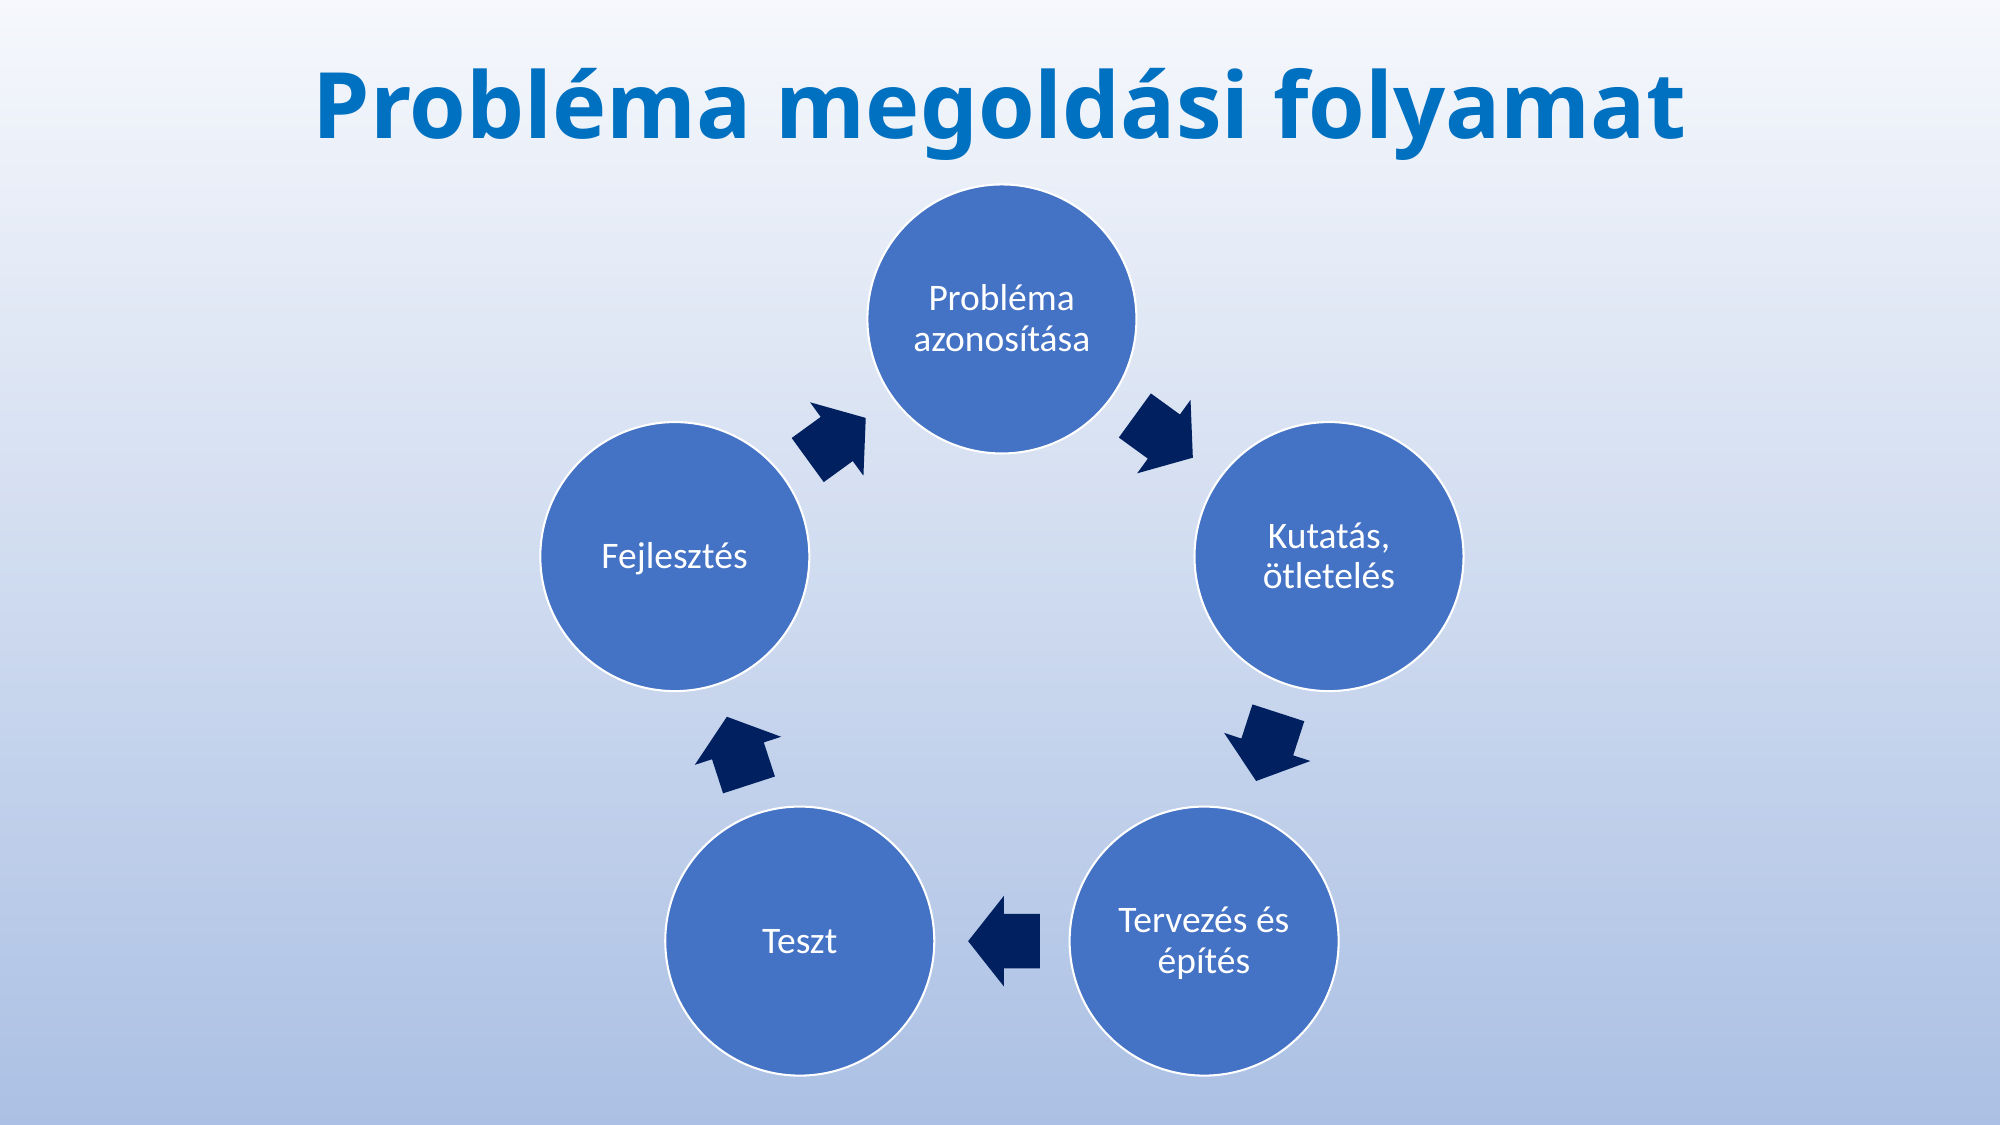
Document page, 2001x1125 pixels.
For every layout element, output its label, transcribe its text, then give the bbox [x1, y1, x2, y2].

title Probléma megoldási folyamat [137, 0, 1863, 218]
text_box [333, 184, 1671, 1076]
